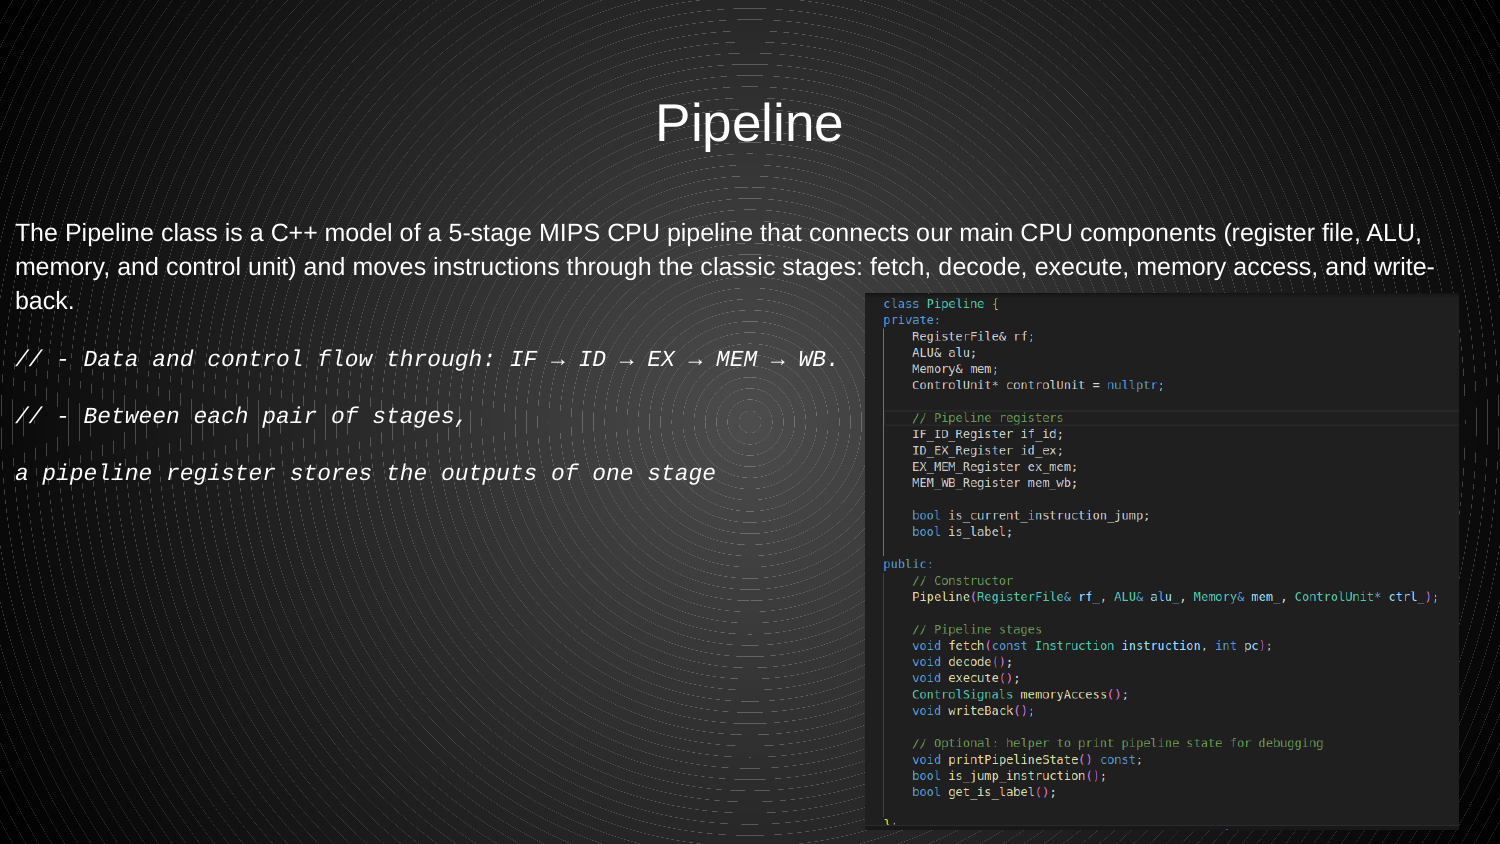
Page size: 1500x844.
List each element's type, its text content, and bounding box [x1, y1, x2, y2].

list The Pipeline class is a C++ model of a 5-stage MIPS CPU pipeline that connects our main CPU components (register file, ALU, memory, and control unit) and moves instructions through the classic stages: fetch, decode, execute, memory access, and write-back. // - Data and control flow through: IF → ID → EX → MEM → WB. // - Between each pair of stages, a pipeline register stores the outputs of one stage [0, 196, 1485, 757]
picture [865, 293, 1460, 830]
title Pipeline [51, 72, 1449, 167]
